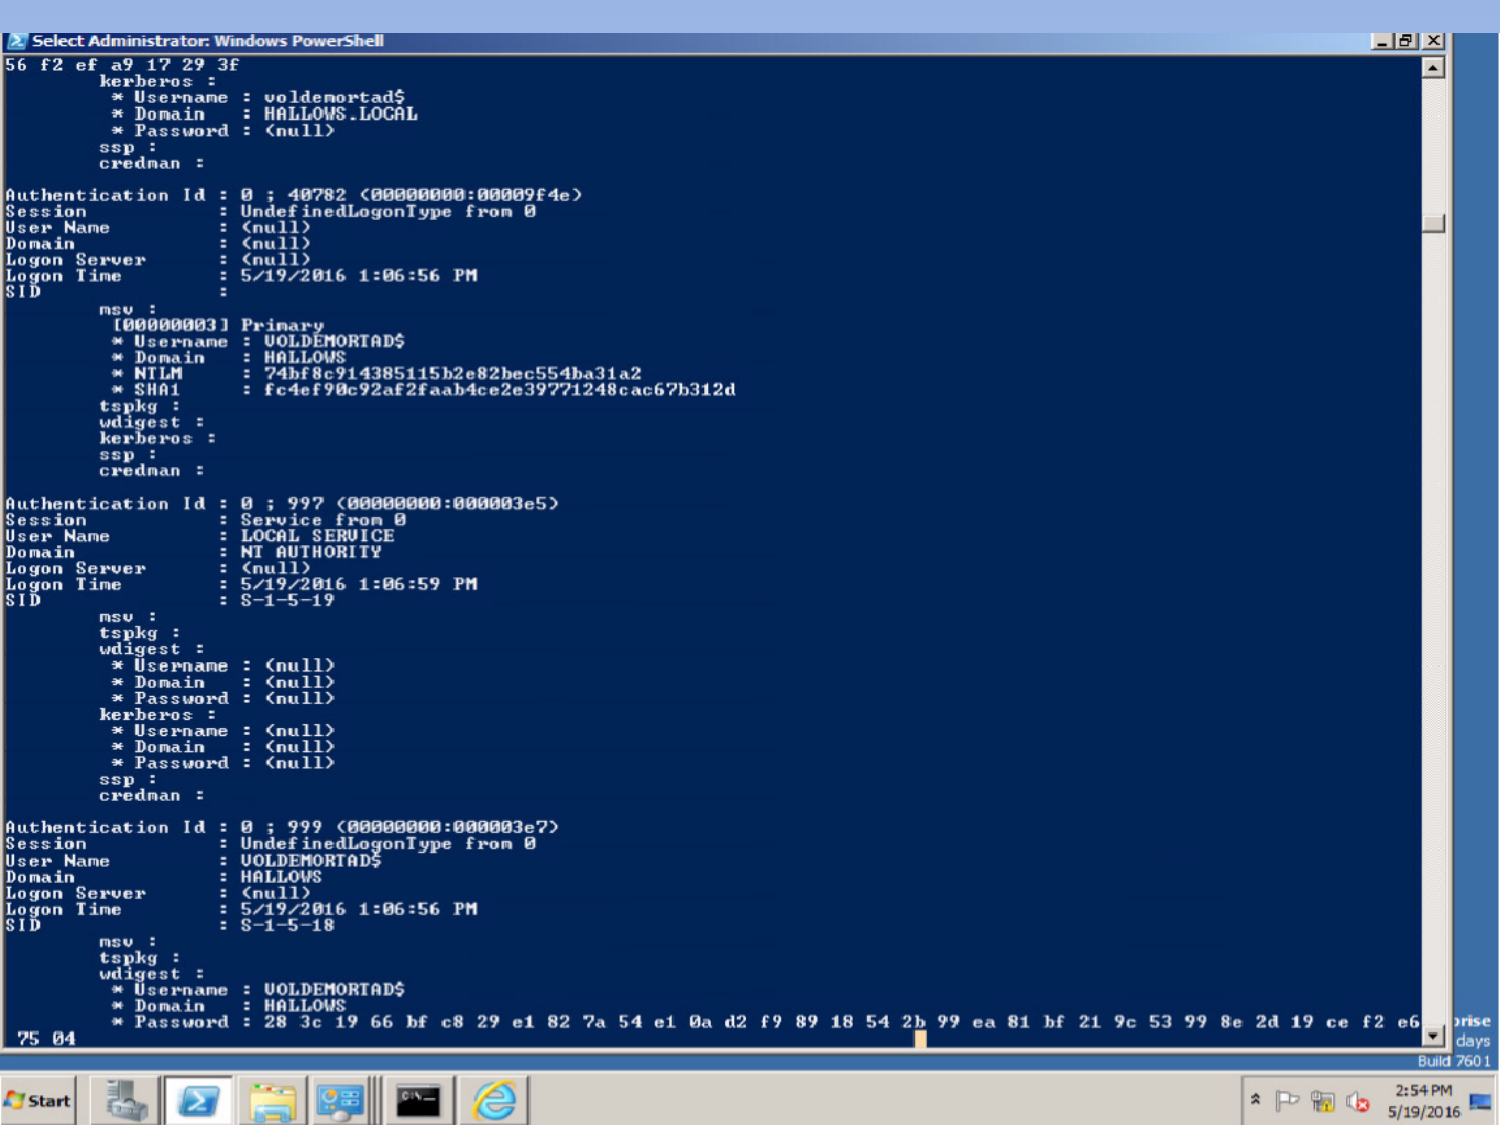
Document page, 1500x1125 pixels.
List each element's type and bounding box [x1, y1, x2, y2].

list [0, 33, 1500, 1125]
